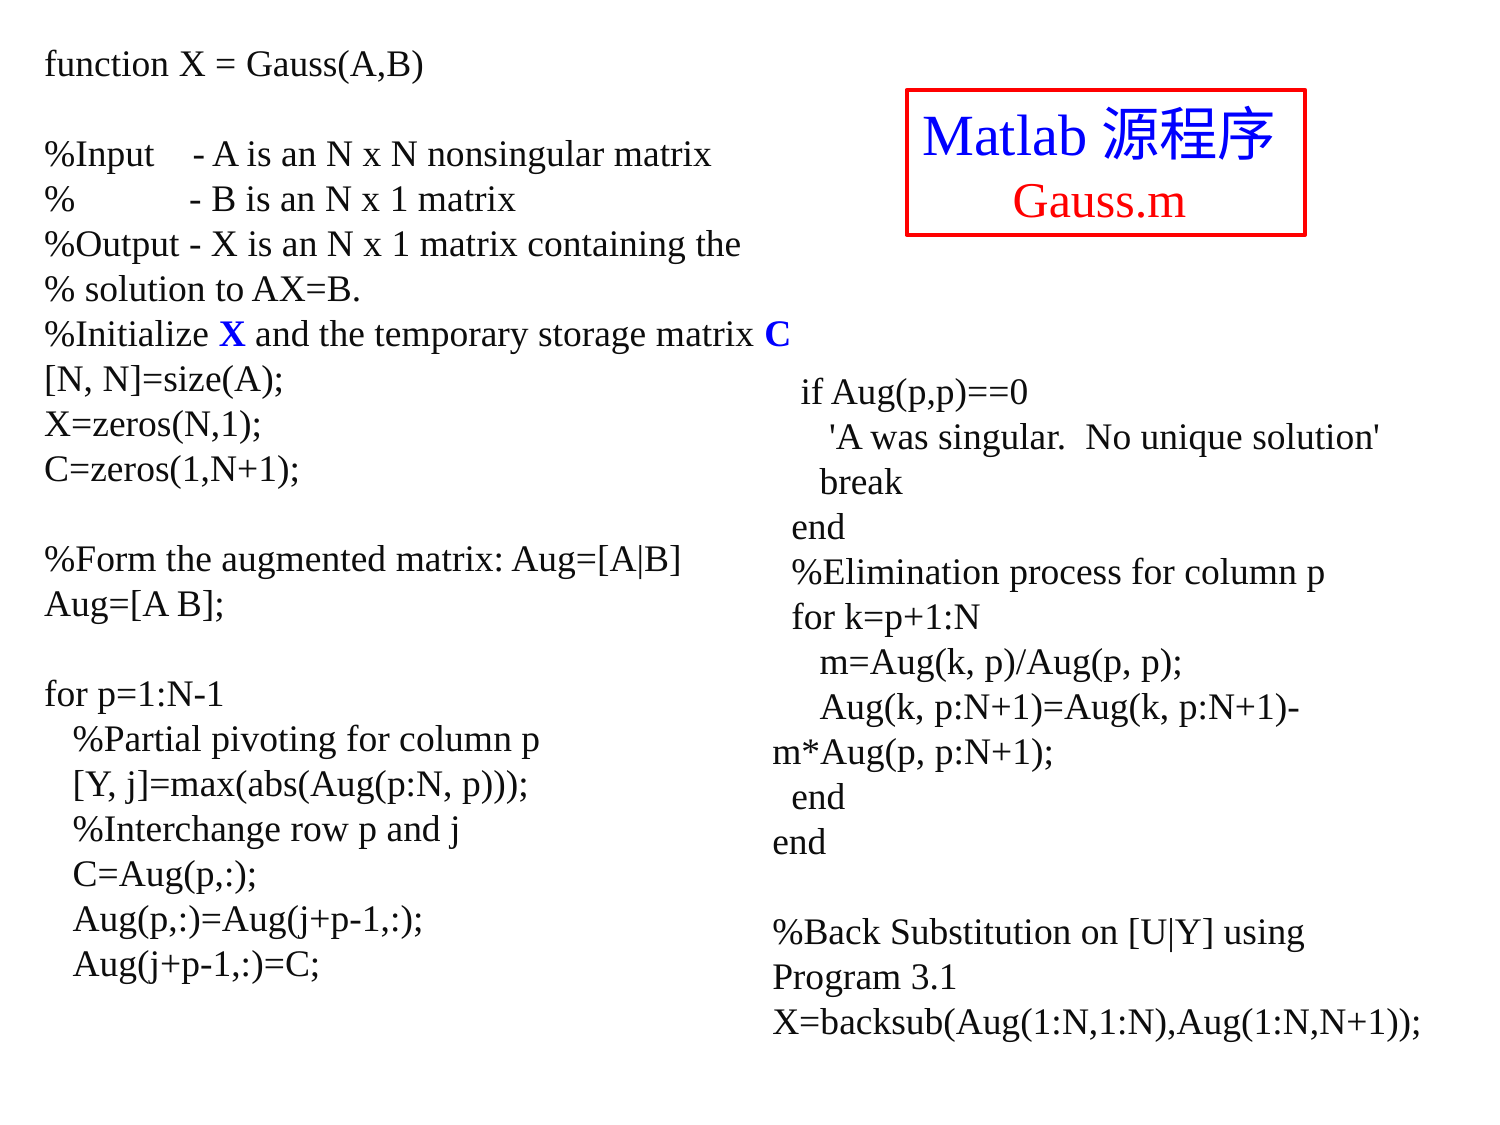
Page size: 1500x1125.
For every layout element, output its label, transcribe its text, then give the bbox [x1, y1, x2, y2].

text_box if Aug(p,p)==0 'A was singular. No unique solution' break end %Elimination process for column p for k=p+1:N m=Aug(k, p)/Aug(p, p); Aug(k, p:N+1)=Aug(k, p:N+1)-m*Aug(p, p:N+1); end end %Back Substitution on [U|Y] using Program 3.1 X=backsub(Aug(1:N,1:N),Aug(1:N,N+1)); [757, 314, 1455, 1050]
text_box function X = Gauss(A,B) %Input - A is an N x N nonsingular matrix % - B is an N x 1 matrix %Output - X is an N x 1 matrix containing the % solution to AX=B. %Initialize X and the temporary storage matrix C [N, N]=size(A); X=zeros(N,1); C=zeros(1,N+1); %Form the augmented matrix: Aug=[A|B] Aug=[A B]; for p=1:N-1 %Partial pivoting for column p [Y, j]=max(abs(Aug(p:N, p))); %Interchange row p and j C=Aug(p,:); Aug(p,:)=Aug(j+p-1,:); Aug(j+p-1,:)=C; [29, 31, 910, 1037]
text_box Matlab源程序 Gauss.m [906, 90, 1306, 235]
